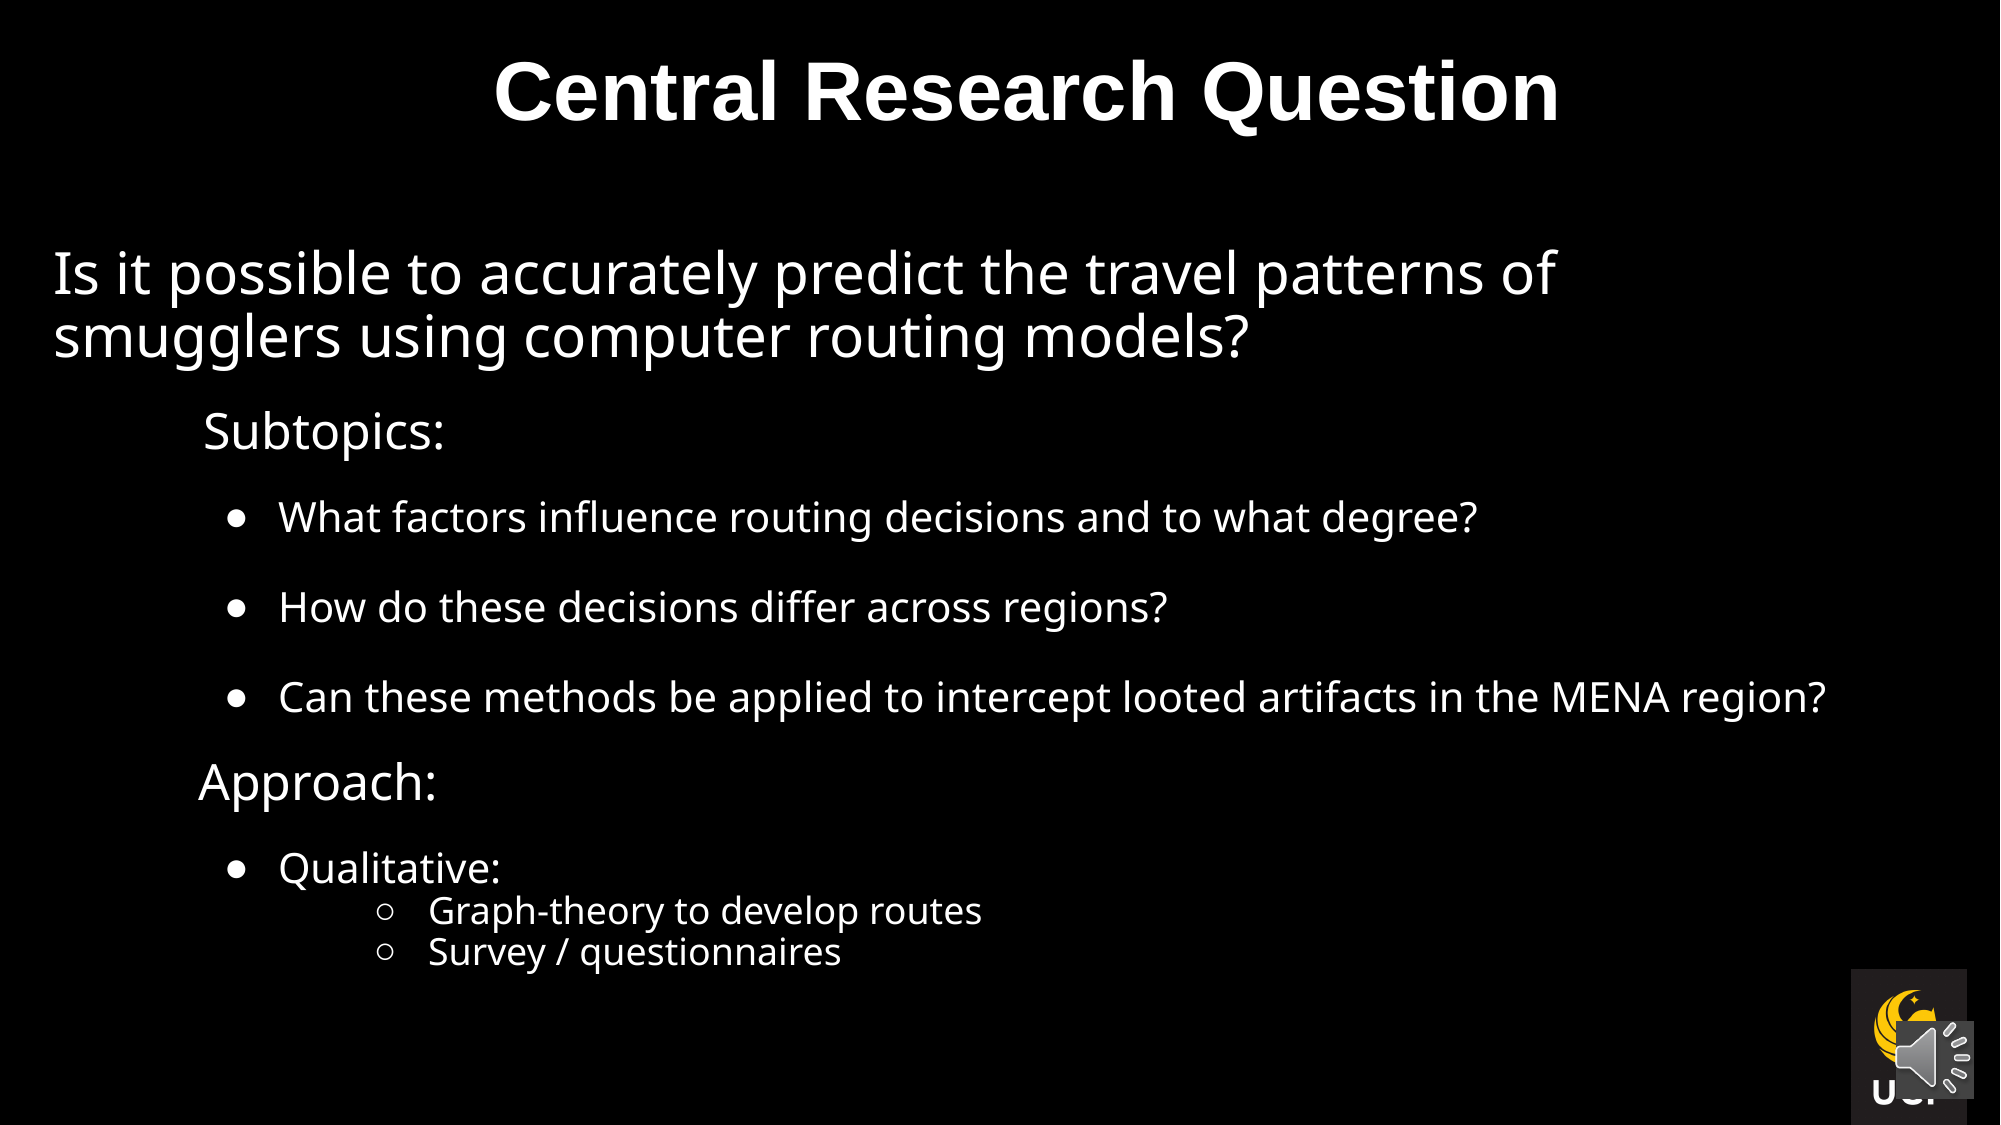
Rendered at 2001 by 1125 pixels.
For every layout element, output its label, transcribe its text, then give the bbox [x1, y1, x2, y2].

list Is it possible to accurately predict the travel patterns of smugglers using computer routing models? Subtopics: What factors influence routing decisions and to what degree? How do these decisions differ across regions? Can these methods be applied to intercept looted artifacts in the MENA region? Approach: Qualitative: Graph-theory to develop routes Survey / questionnaires [38, 237, 1876, 1093]
picture [1851, 968, 1976, 1125]
title Central Research Question [56, 41, 2000, 261]
